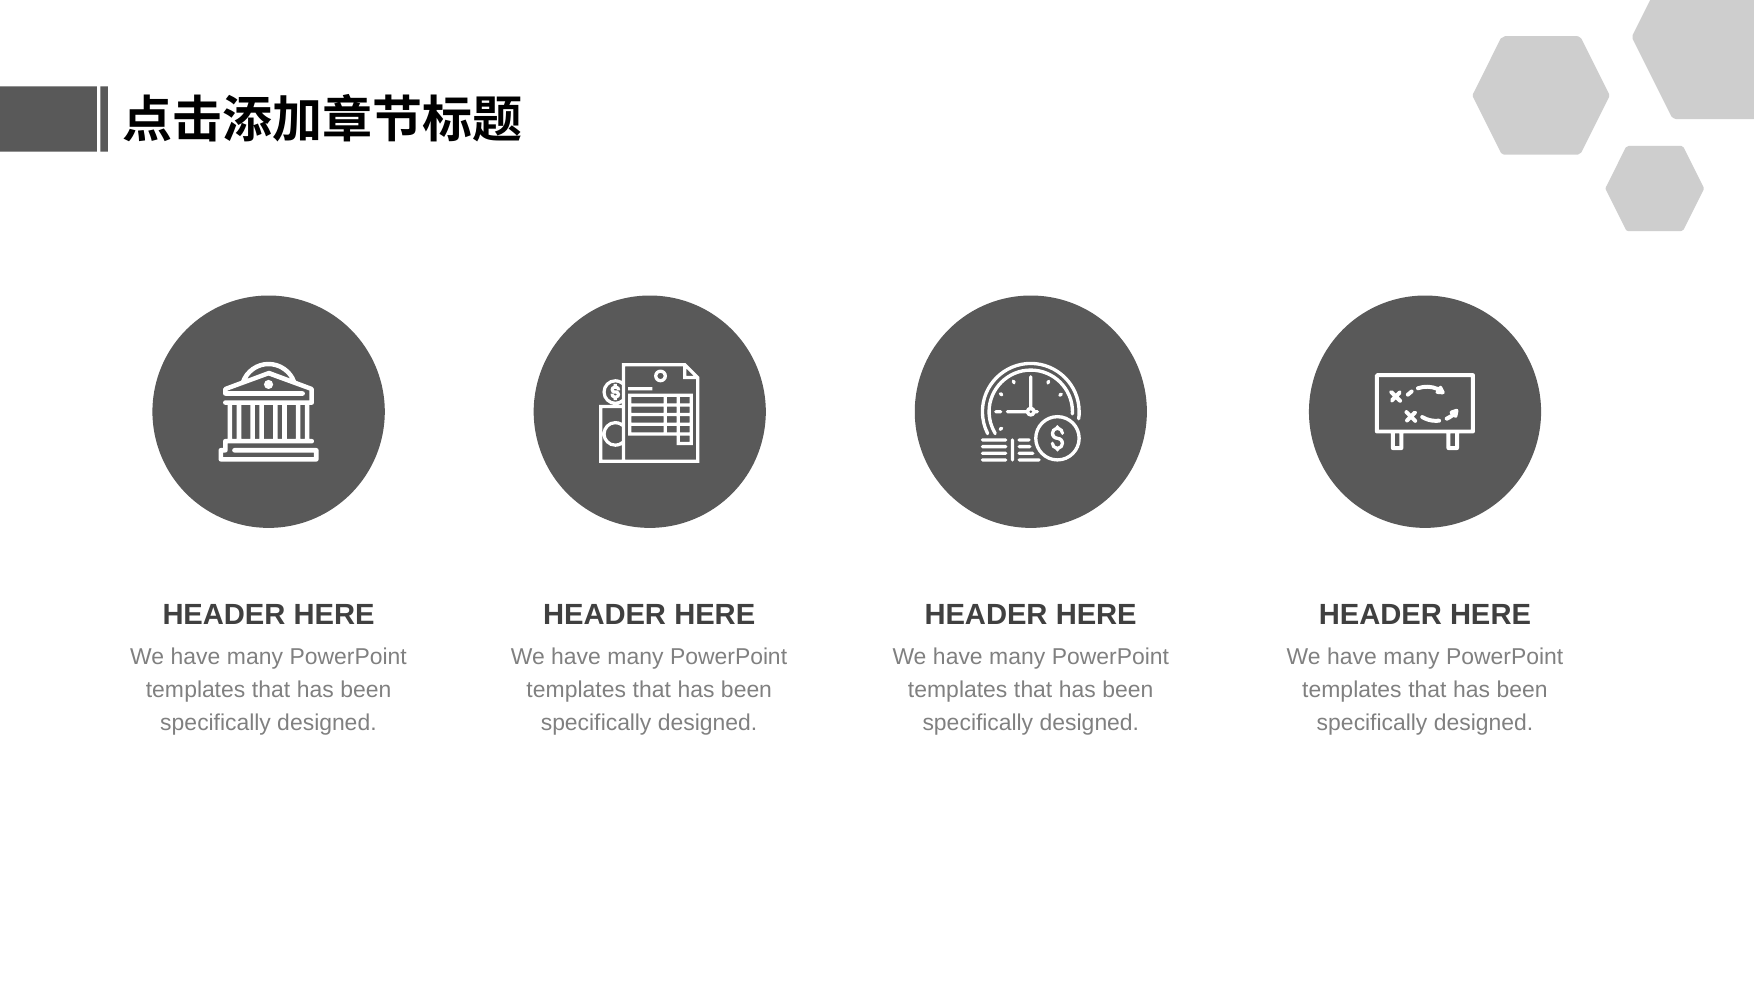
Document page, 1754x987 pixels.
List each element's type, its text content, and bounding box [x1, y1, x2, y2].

text_box 点击添加章节标题 [107, 80, 768, 158]
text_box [110, 295, 427, 737]
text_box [1253, 295, 1597, 737]
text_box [872, 295, 1190, 737]
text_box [0, 86, 108, 152]
text_box [1472, 36, 1610, 155]
text_box [1605, 145, 1704, 232]
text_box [490, 295, 808, 737]
text_box [1632, 0, 1754, 120]
